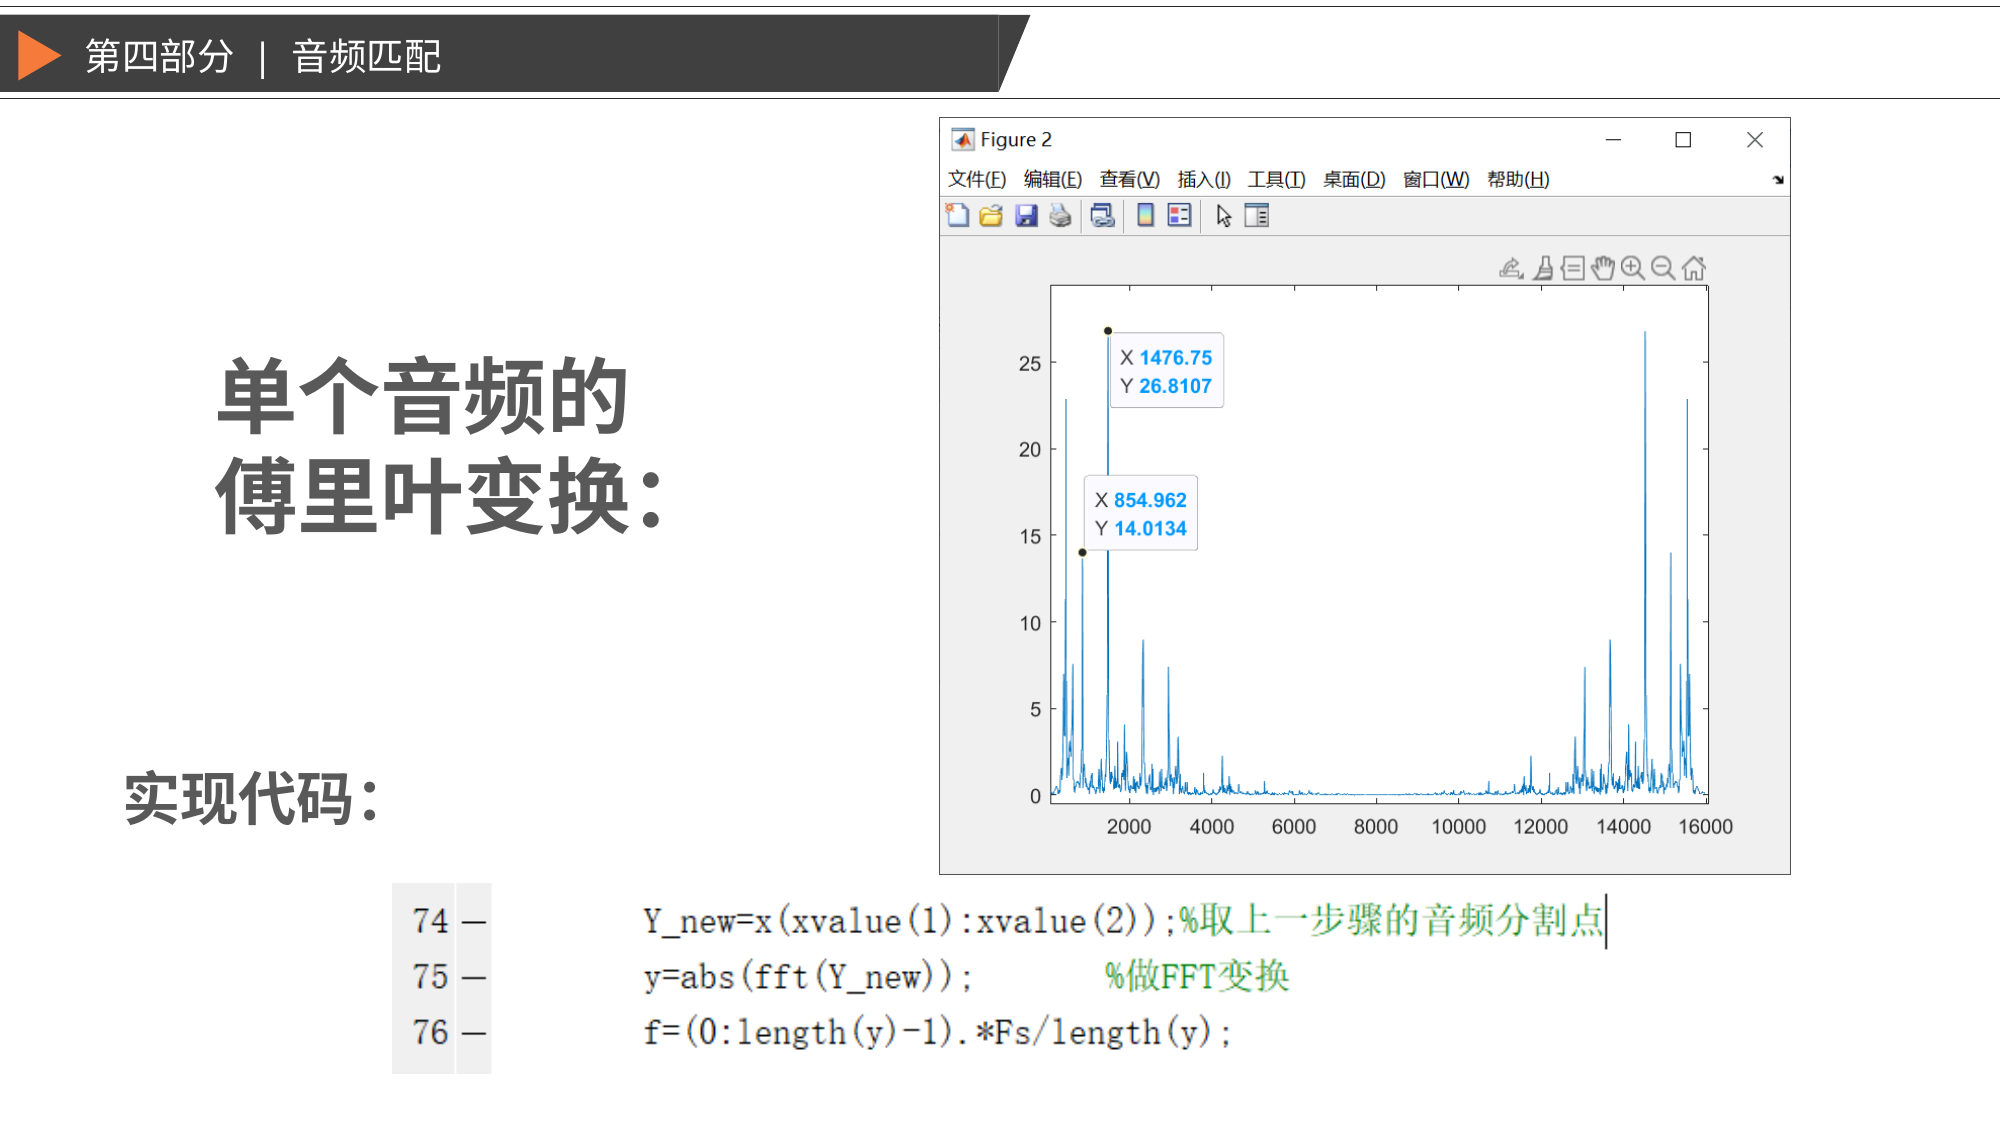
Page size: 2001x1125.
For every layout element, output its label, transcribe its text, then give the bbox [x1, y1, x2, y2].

picture [939, 117, 1791, 875]
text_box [0, 14, 1031, 92]
picture [392, 883, 1663, 1074]
text_box 单个音频的 傅里叶变换： [199, 336, 881, 552]
text_box 实现代码： [107, 754, 789, 840]
